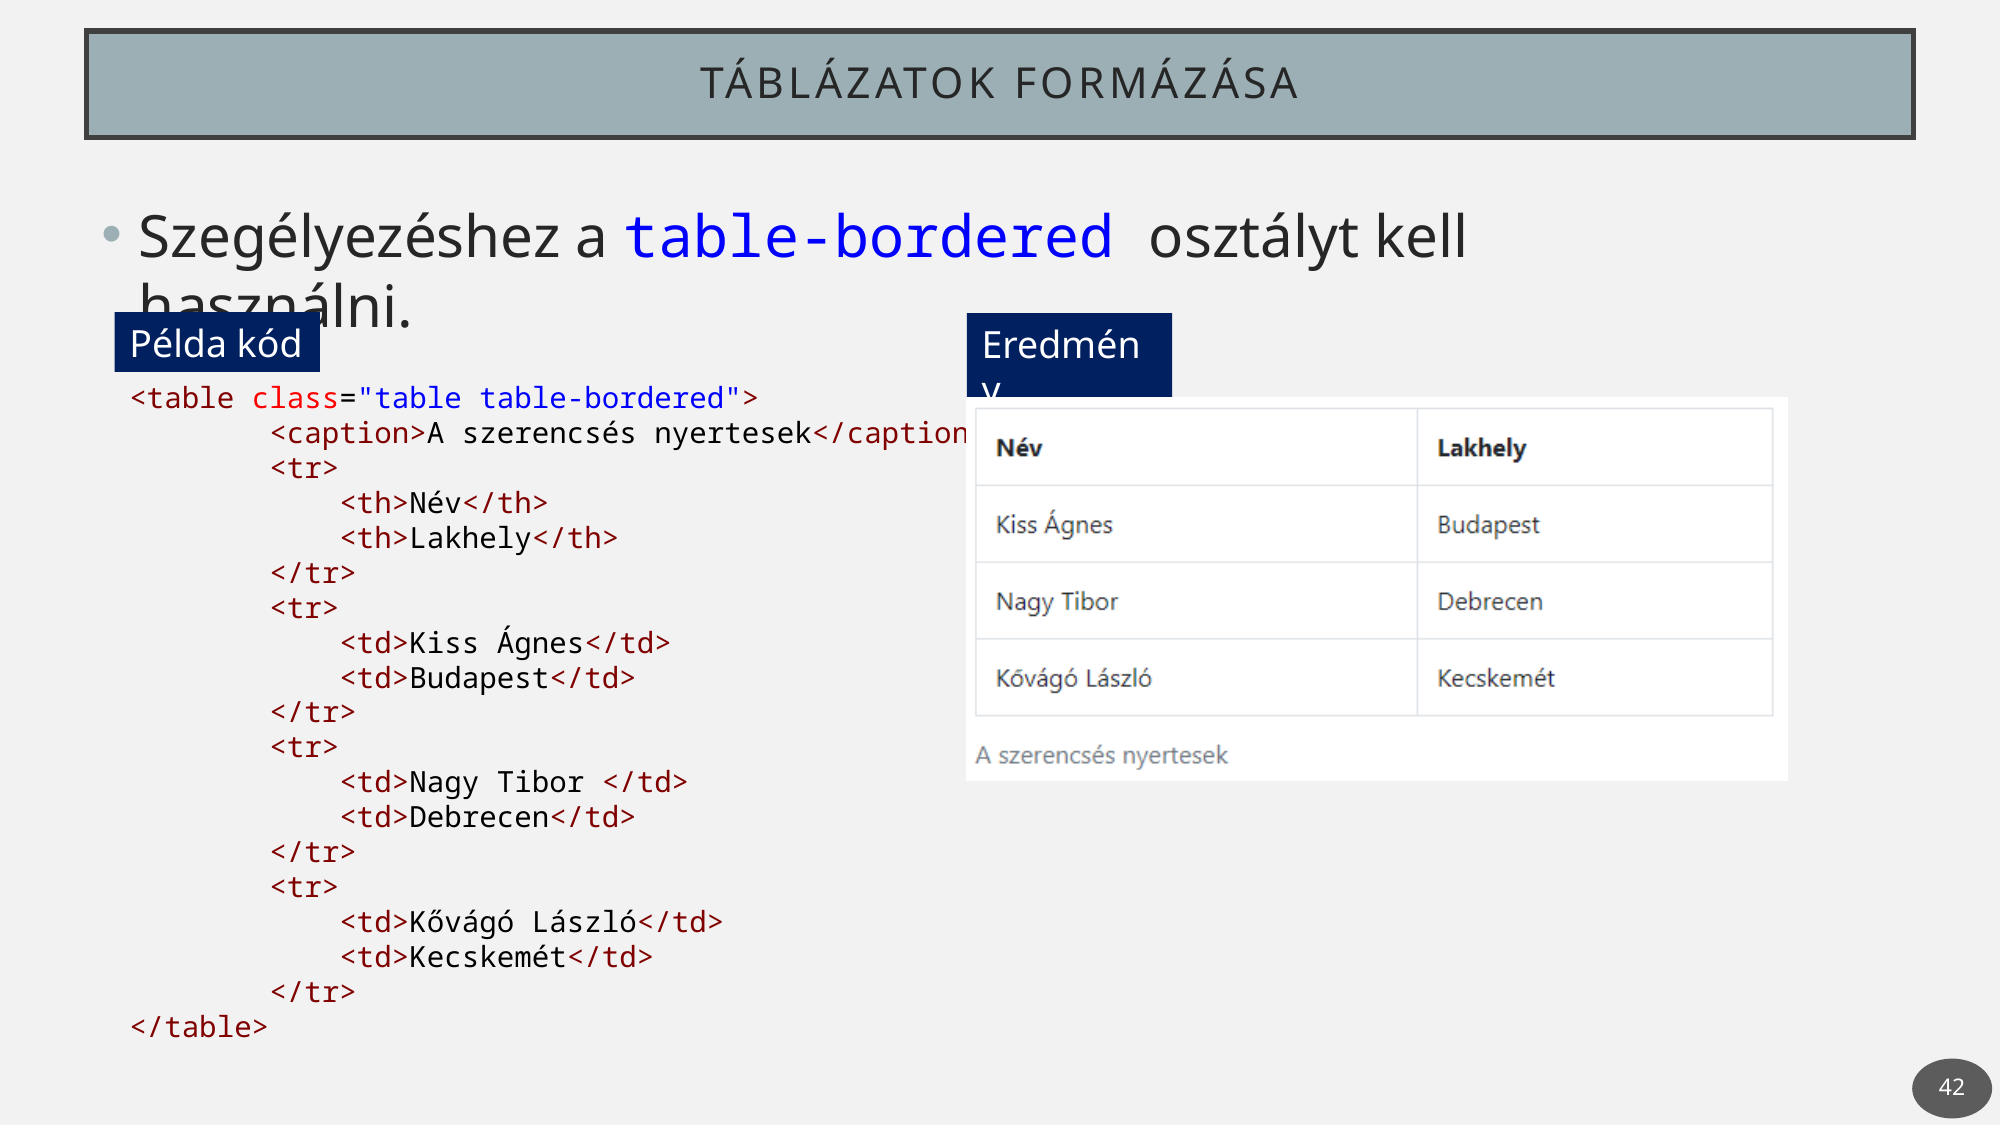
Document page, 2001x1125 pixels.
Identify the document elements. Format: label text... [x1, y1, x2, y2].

text_box Példa kód [114, 312, 320, 372]
title Táblázatok formázása [84, 28, 1916, 140]
picture [966, 397, 1788, 781]
list Szegélyezéshez a table-bordered osztályt kell használni. [86, 191, 1757, 277]
text_box <table class="table table-bordered"> <caption>A szerencsés nyertesek</caption> <tr> <th>Név</th> <th>Lakhely</th> </tr> <tr> <td>Kiss Ágnes</td> <td>Budapest</td> </tr> <tr> <td>Nagy Tibor </td> <td>Debrecen</td> </tr> <tr> <td>Kővágó László</td> <td>Kecskemét</td> </tr> </table> [114, 371, 1115, 1051]
text_box Eredmény [966, 313, 1173, 397]
slide_number 42 [1912, 1058, 1993, 1119]
